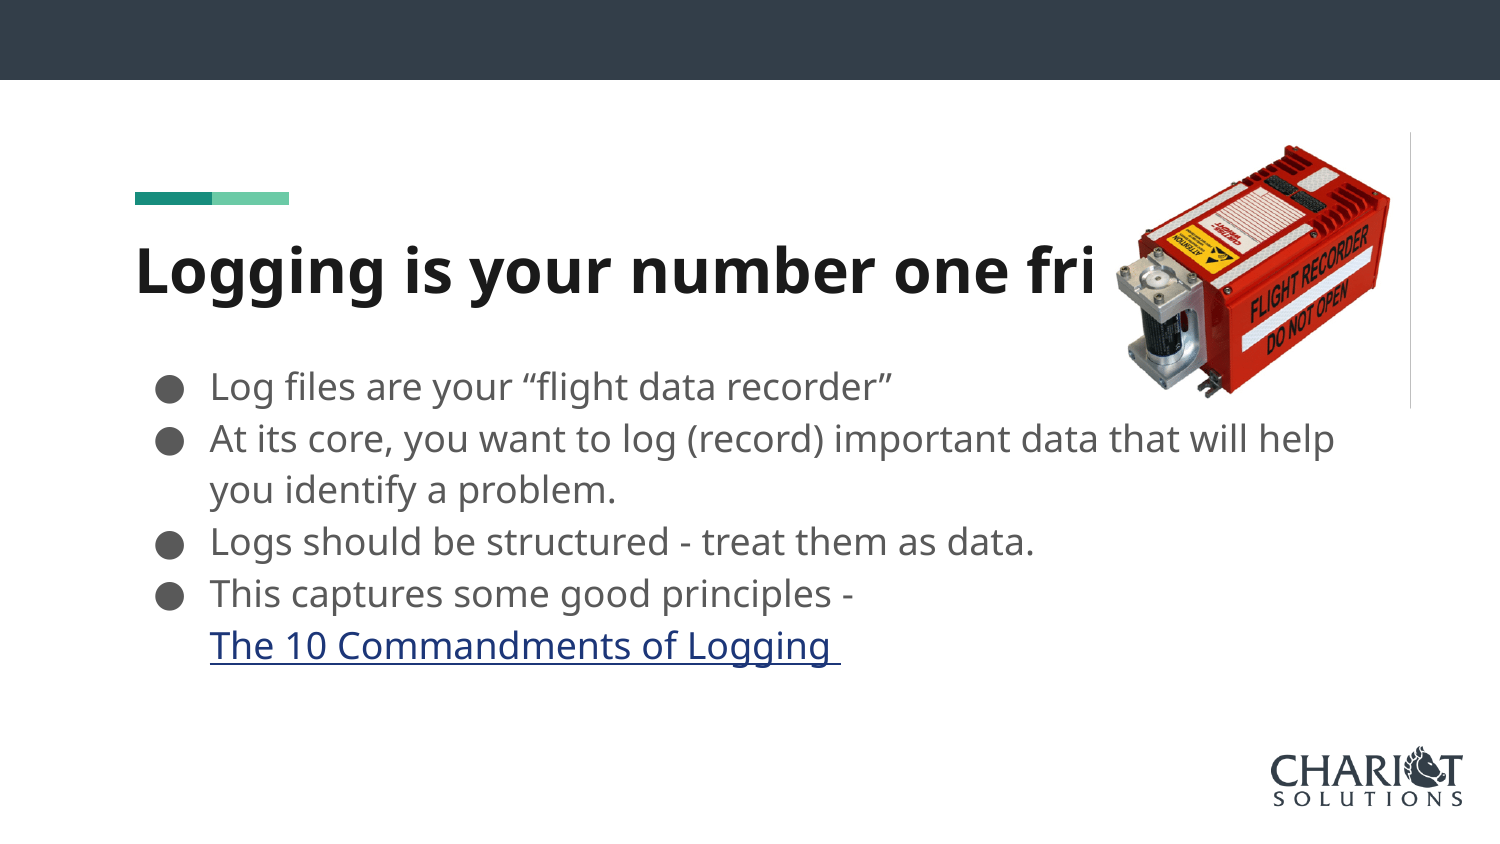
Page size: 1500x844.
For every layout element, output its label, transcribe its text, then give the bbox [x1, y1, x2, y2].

list Log files are your “flight data recorder” At its core, you want to log (record) important data that will help you identify a problem. Logs should be structured - treat them as data. This captures some good principles - The 10 Commandments of Logging [119, 341, 1411, 712]
picture [1271, 745, 1463, 807]
title Logging is your number one friend. [119, 216, 1086, 305]
picture [1091, 132, 1411, 410]
